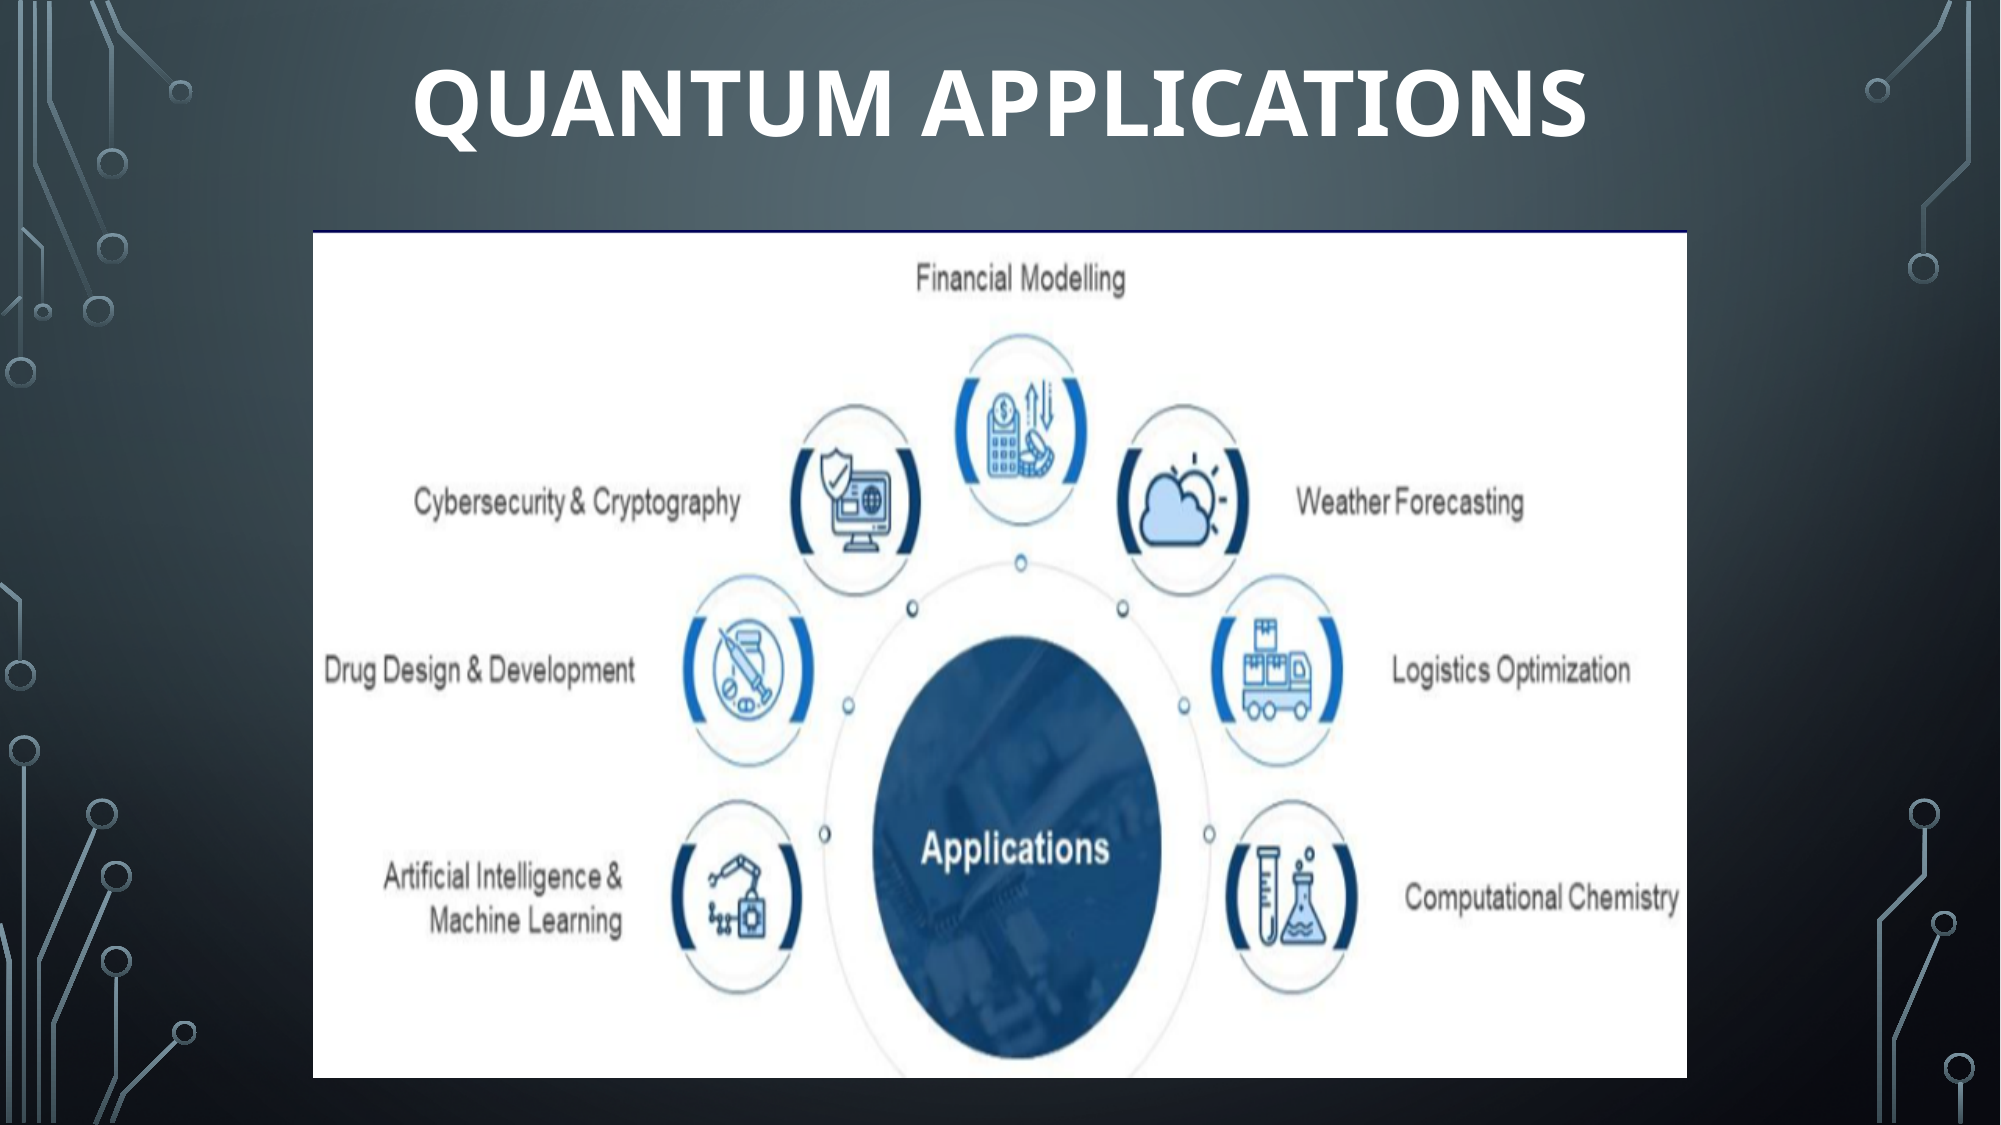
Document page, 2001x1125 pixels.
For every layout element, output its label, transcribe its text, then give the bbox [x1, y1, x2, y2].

title Quantum applications [141, 37, 1859, 177]
picture [312, 230, 1687, 1078]
